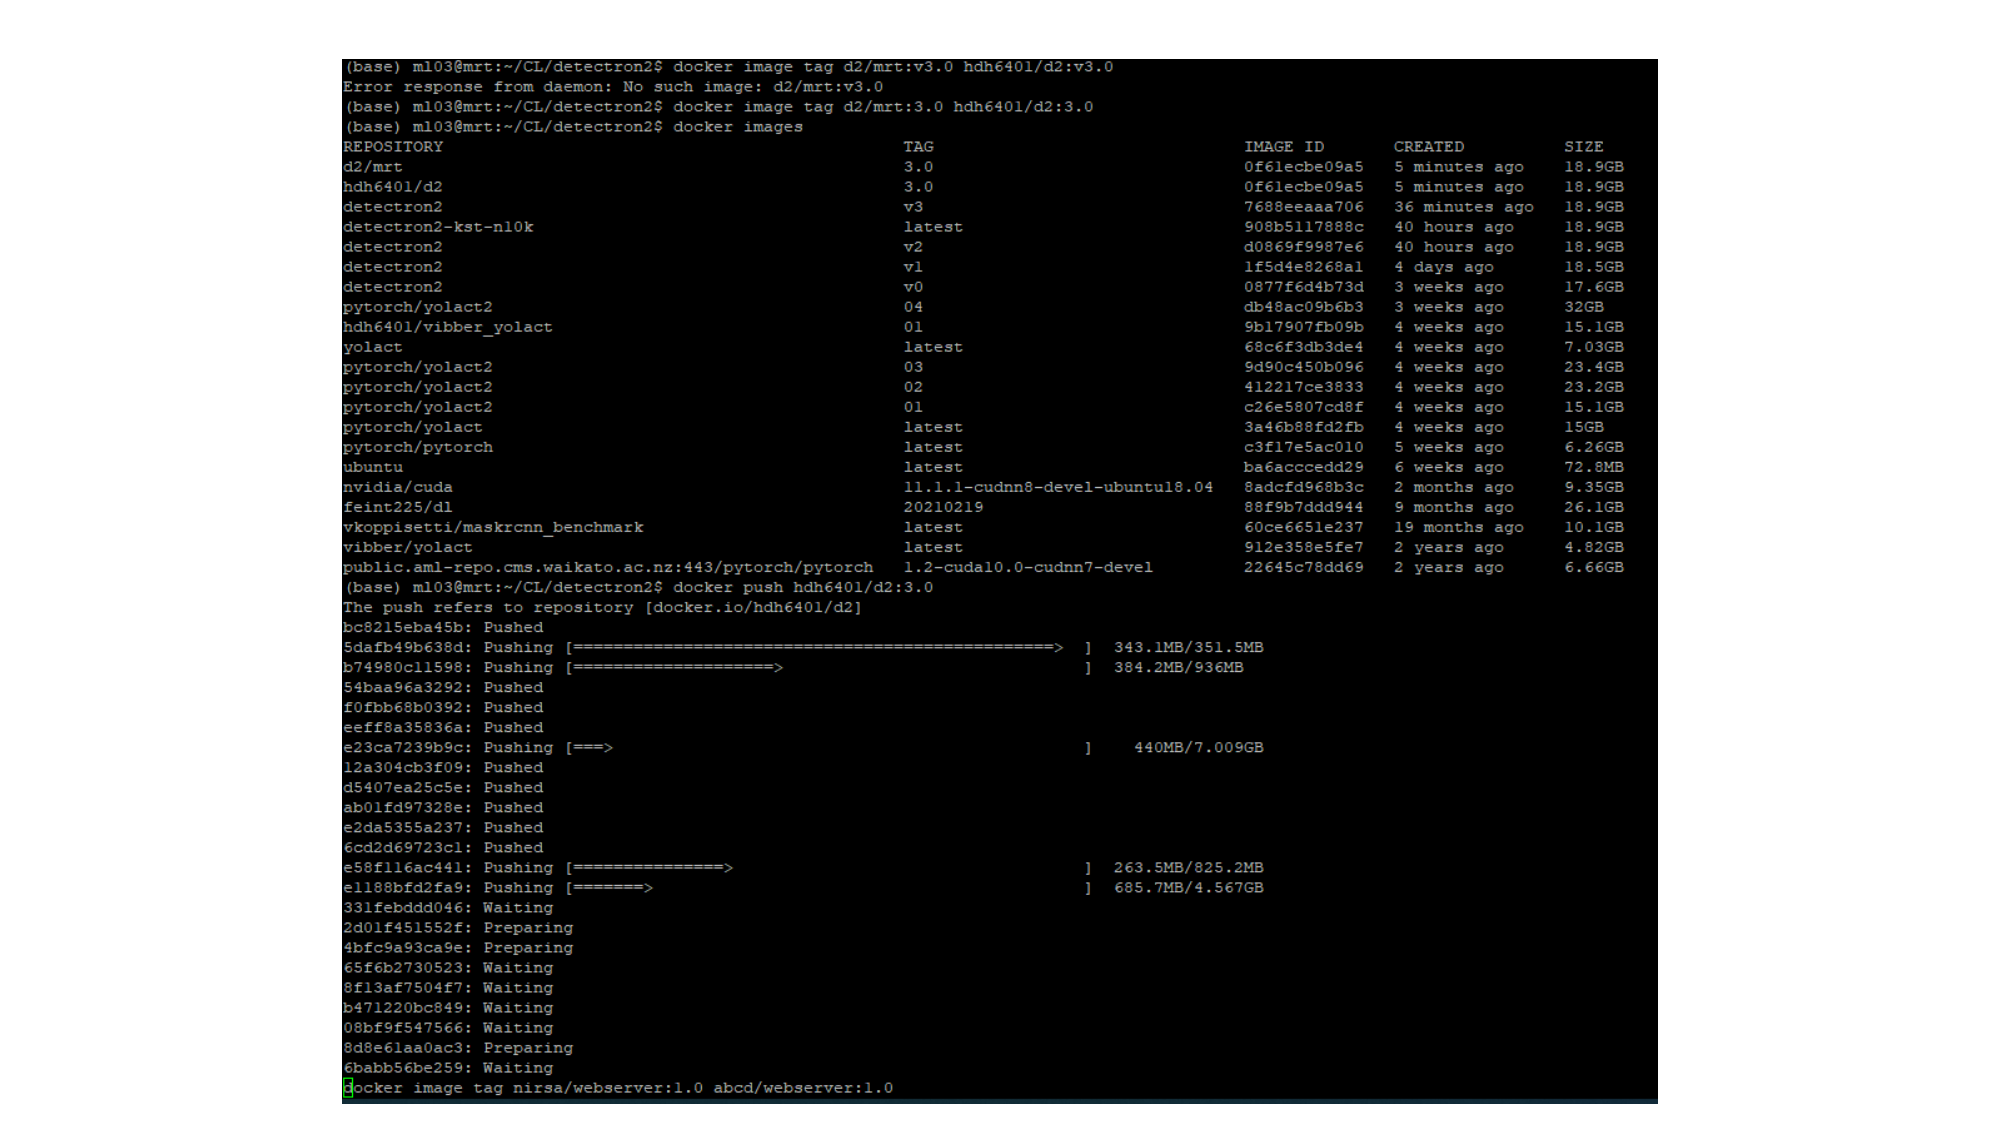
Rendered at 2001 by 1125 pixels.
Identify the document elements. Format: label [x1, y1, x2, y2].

picture [342, 59, 1658, 1104]
